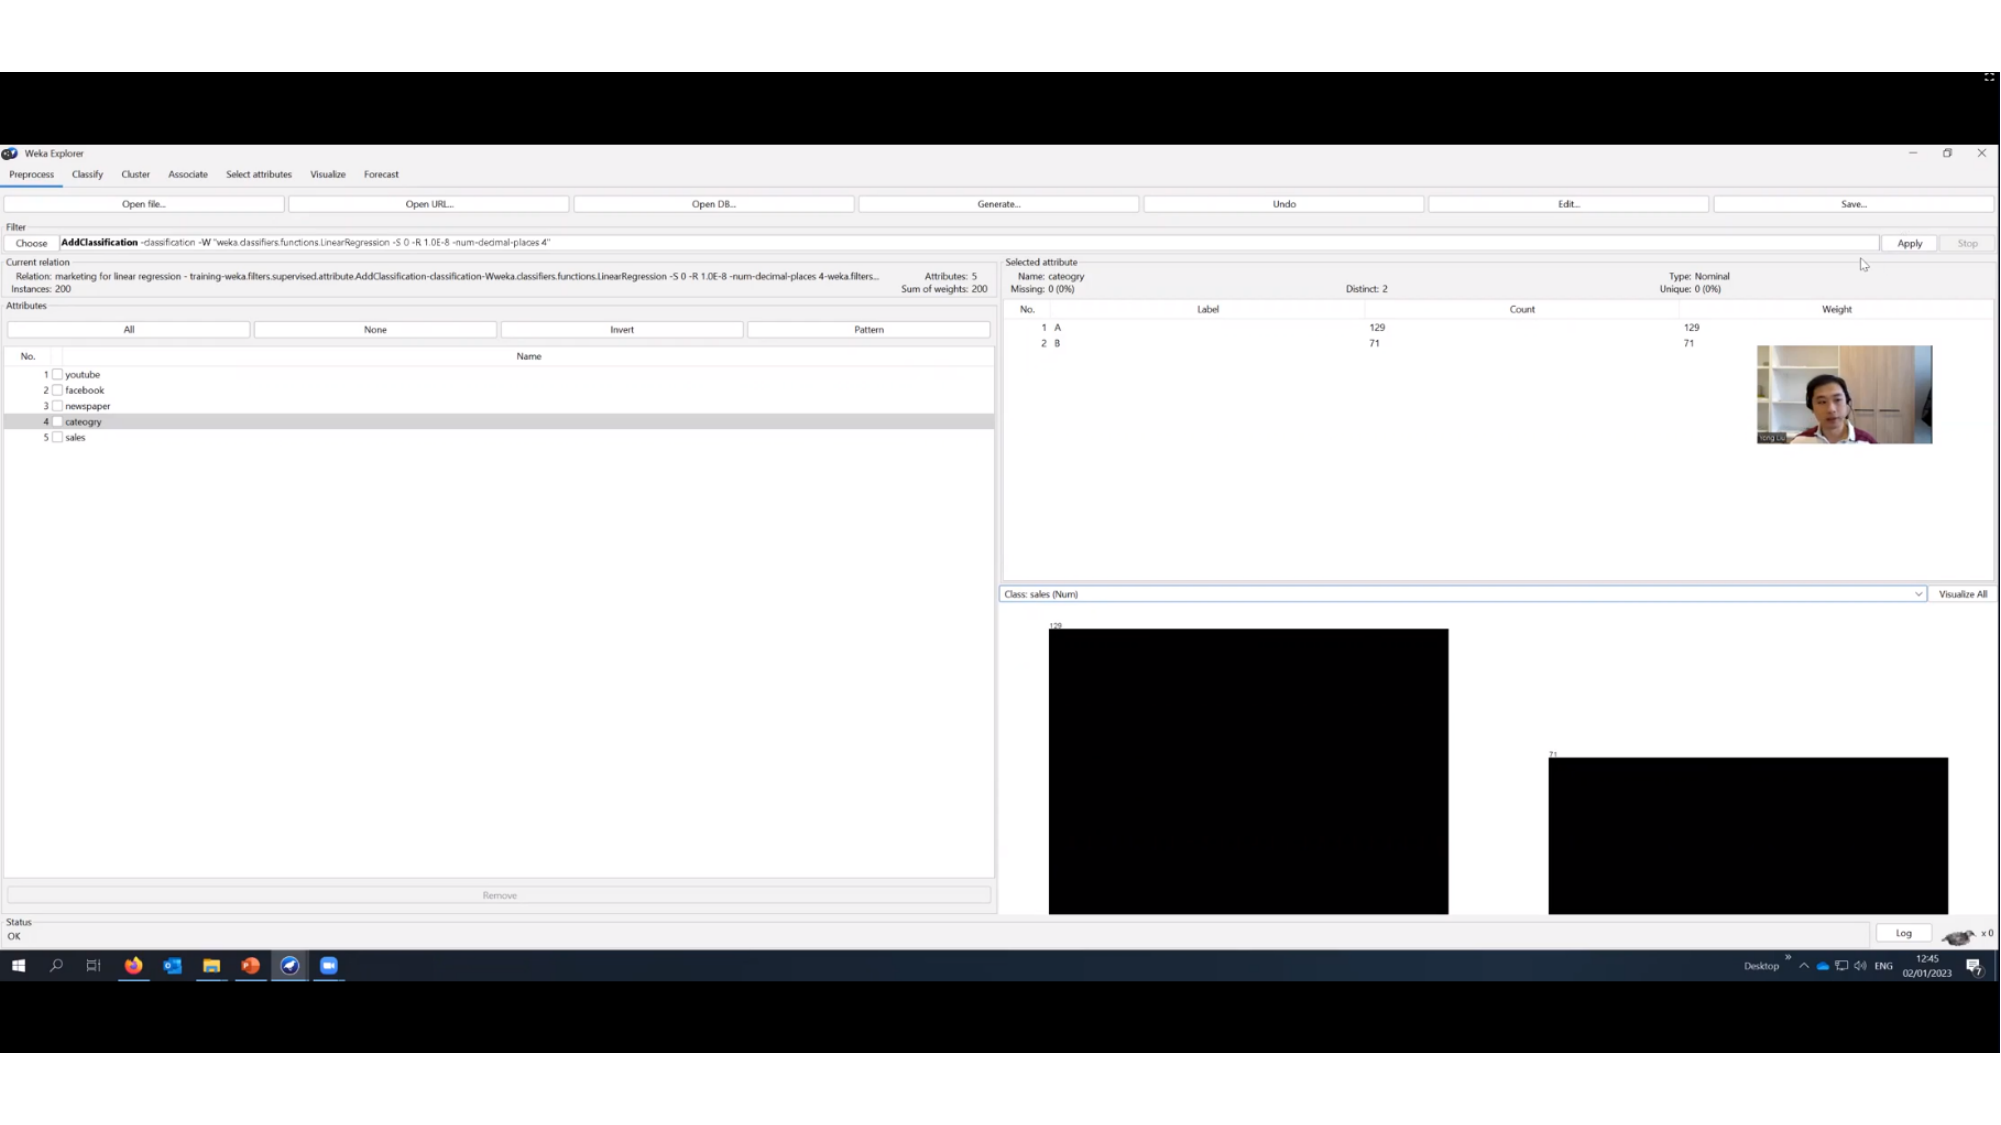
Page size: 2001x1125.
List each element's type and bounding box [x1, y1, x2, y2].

picture [0, 72, 2000, 1053]
